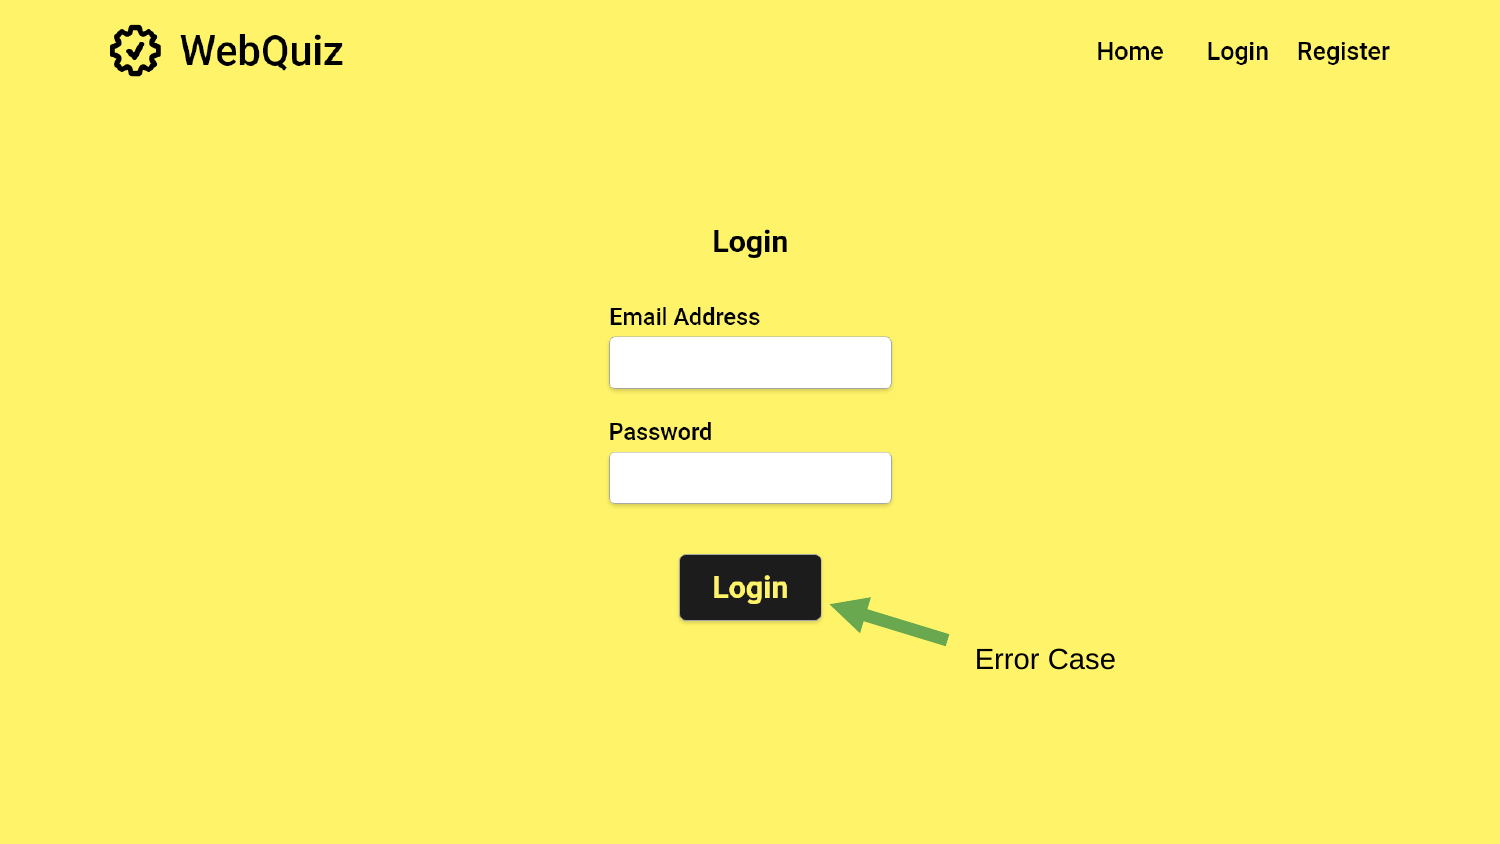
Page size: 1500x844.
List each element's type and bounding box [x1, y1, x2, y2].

picture [0, 0, 1500, 844]
text_box [829, 603, 948, 641]
